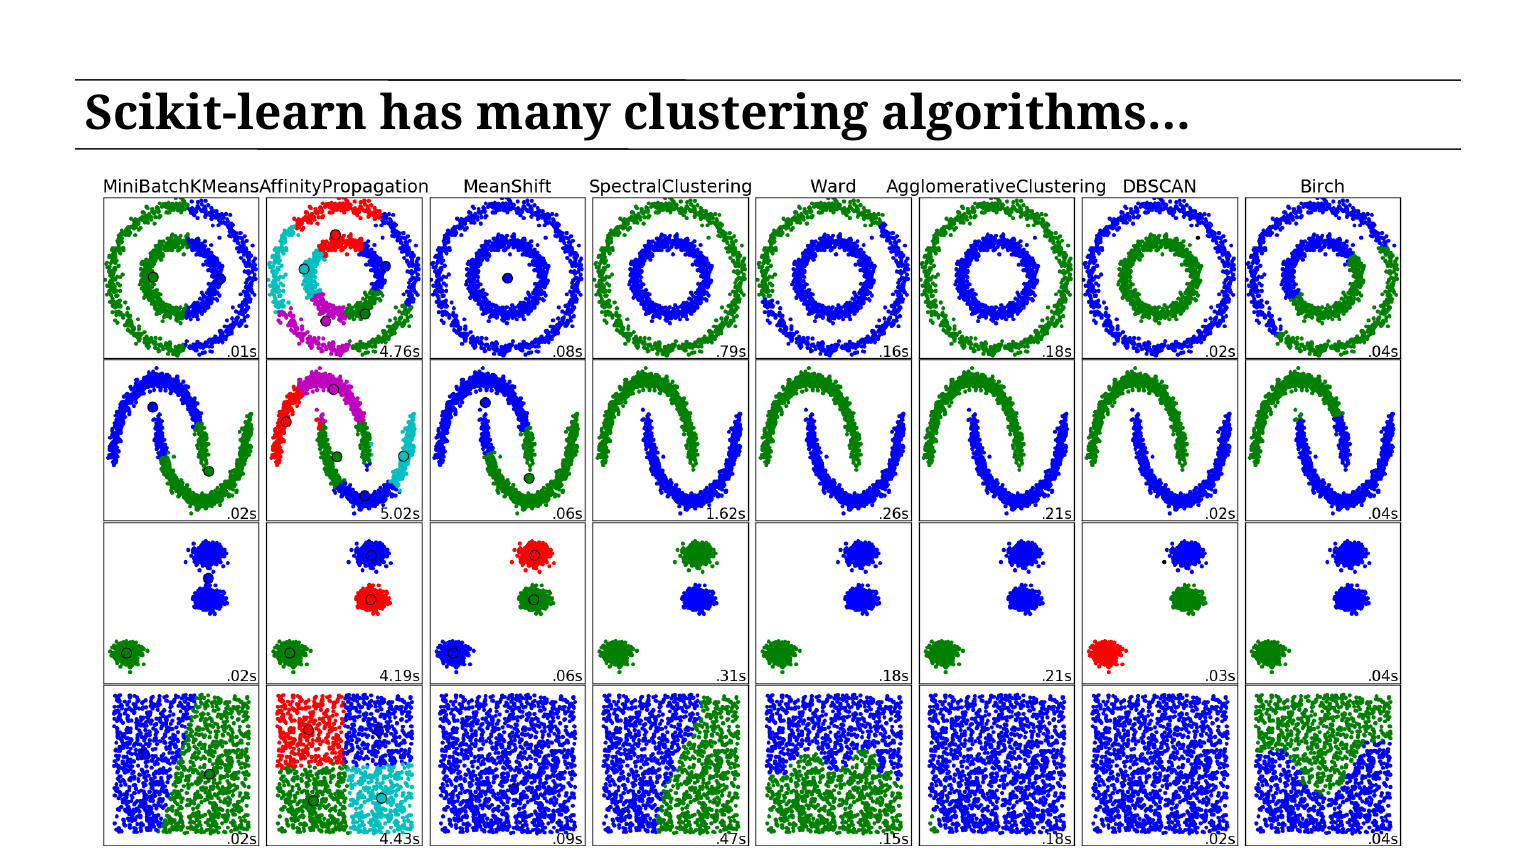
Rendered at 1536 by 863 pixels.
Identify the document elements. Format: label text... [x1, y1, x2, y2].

picture [76, 169, 1427, 846]
title Scikit-learn has many clustering algorithms… [76, 82, 1369, 153]
